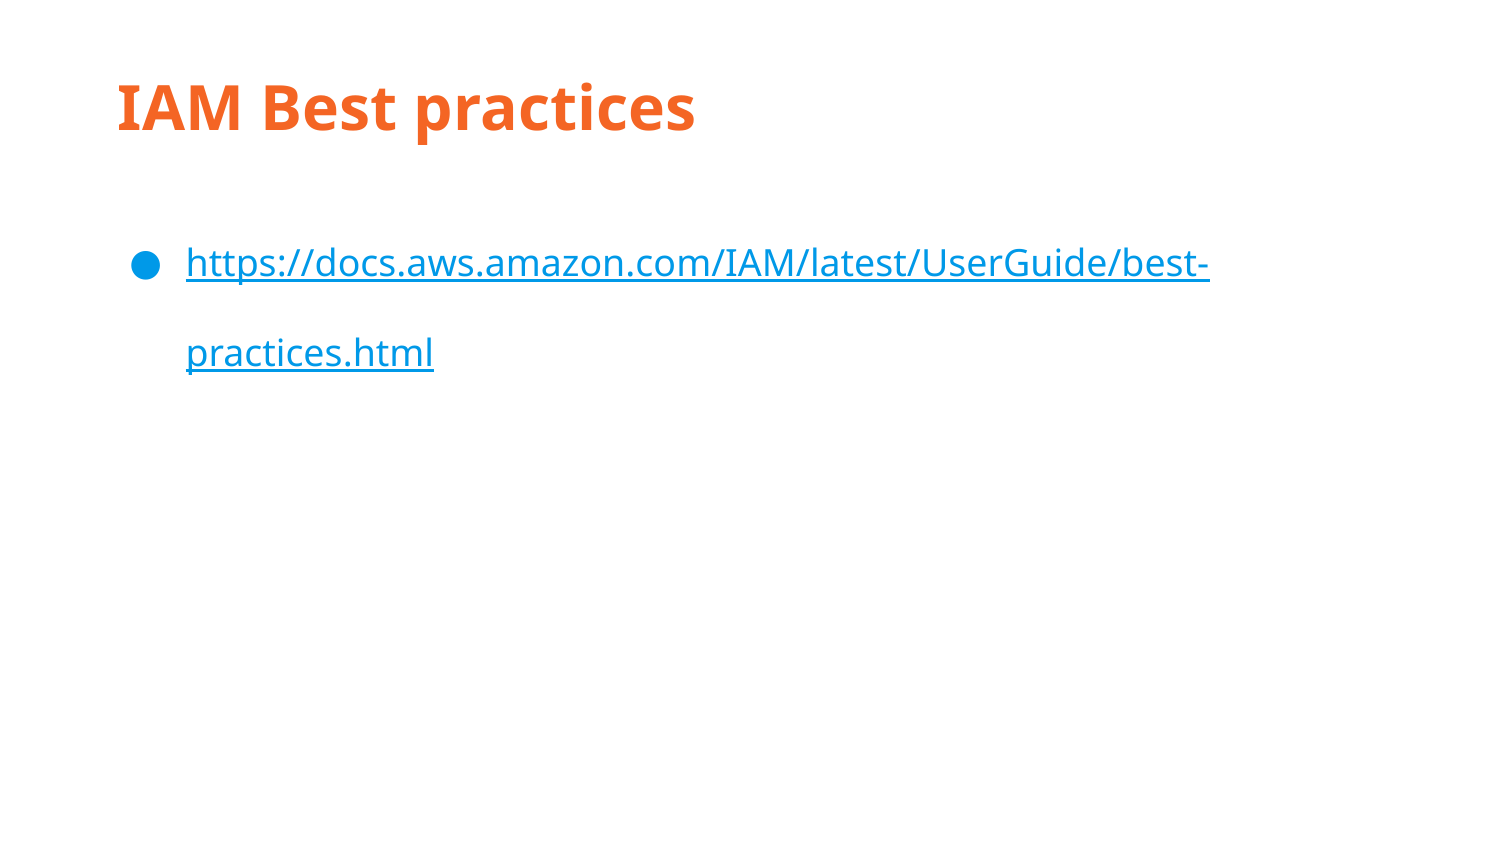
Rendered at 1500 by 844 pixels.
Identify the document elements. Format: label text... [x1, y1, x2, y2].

title IAM Best practices [102, 52, 1194, 178]
title https://docs.aws.amazon.com/IAM/latest/UserGuide/best-practices.html [58, 178, 1408, 789]
